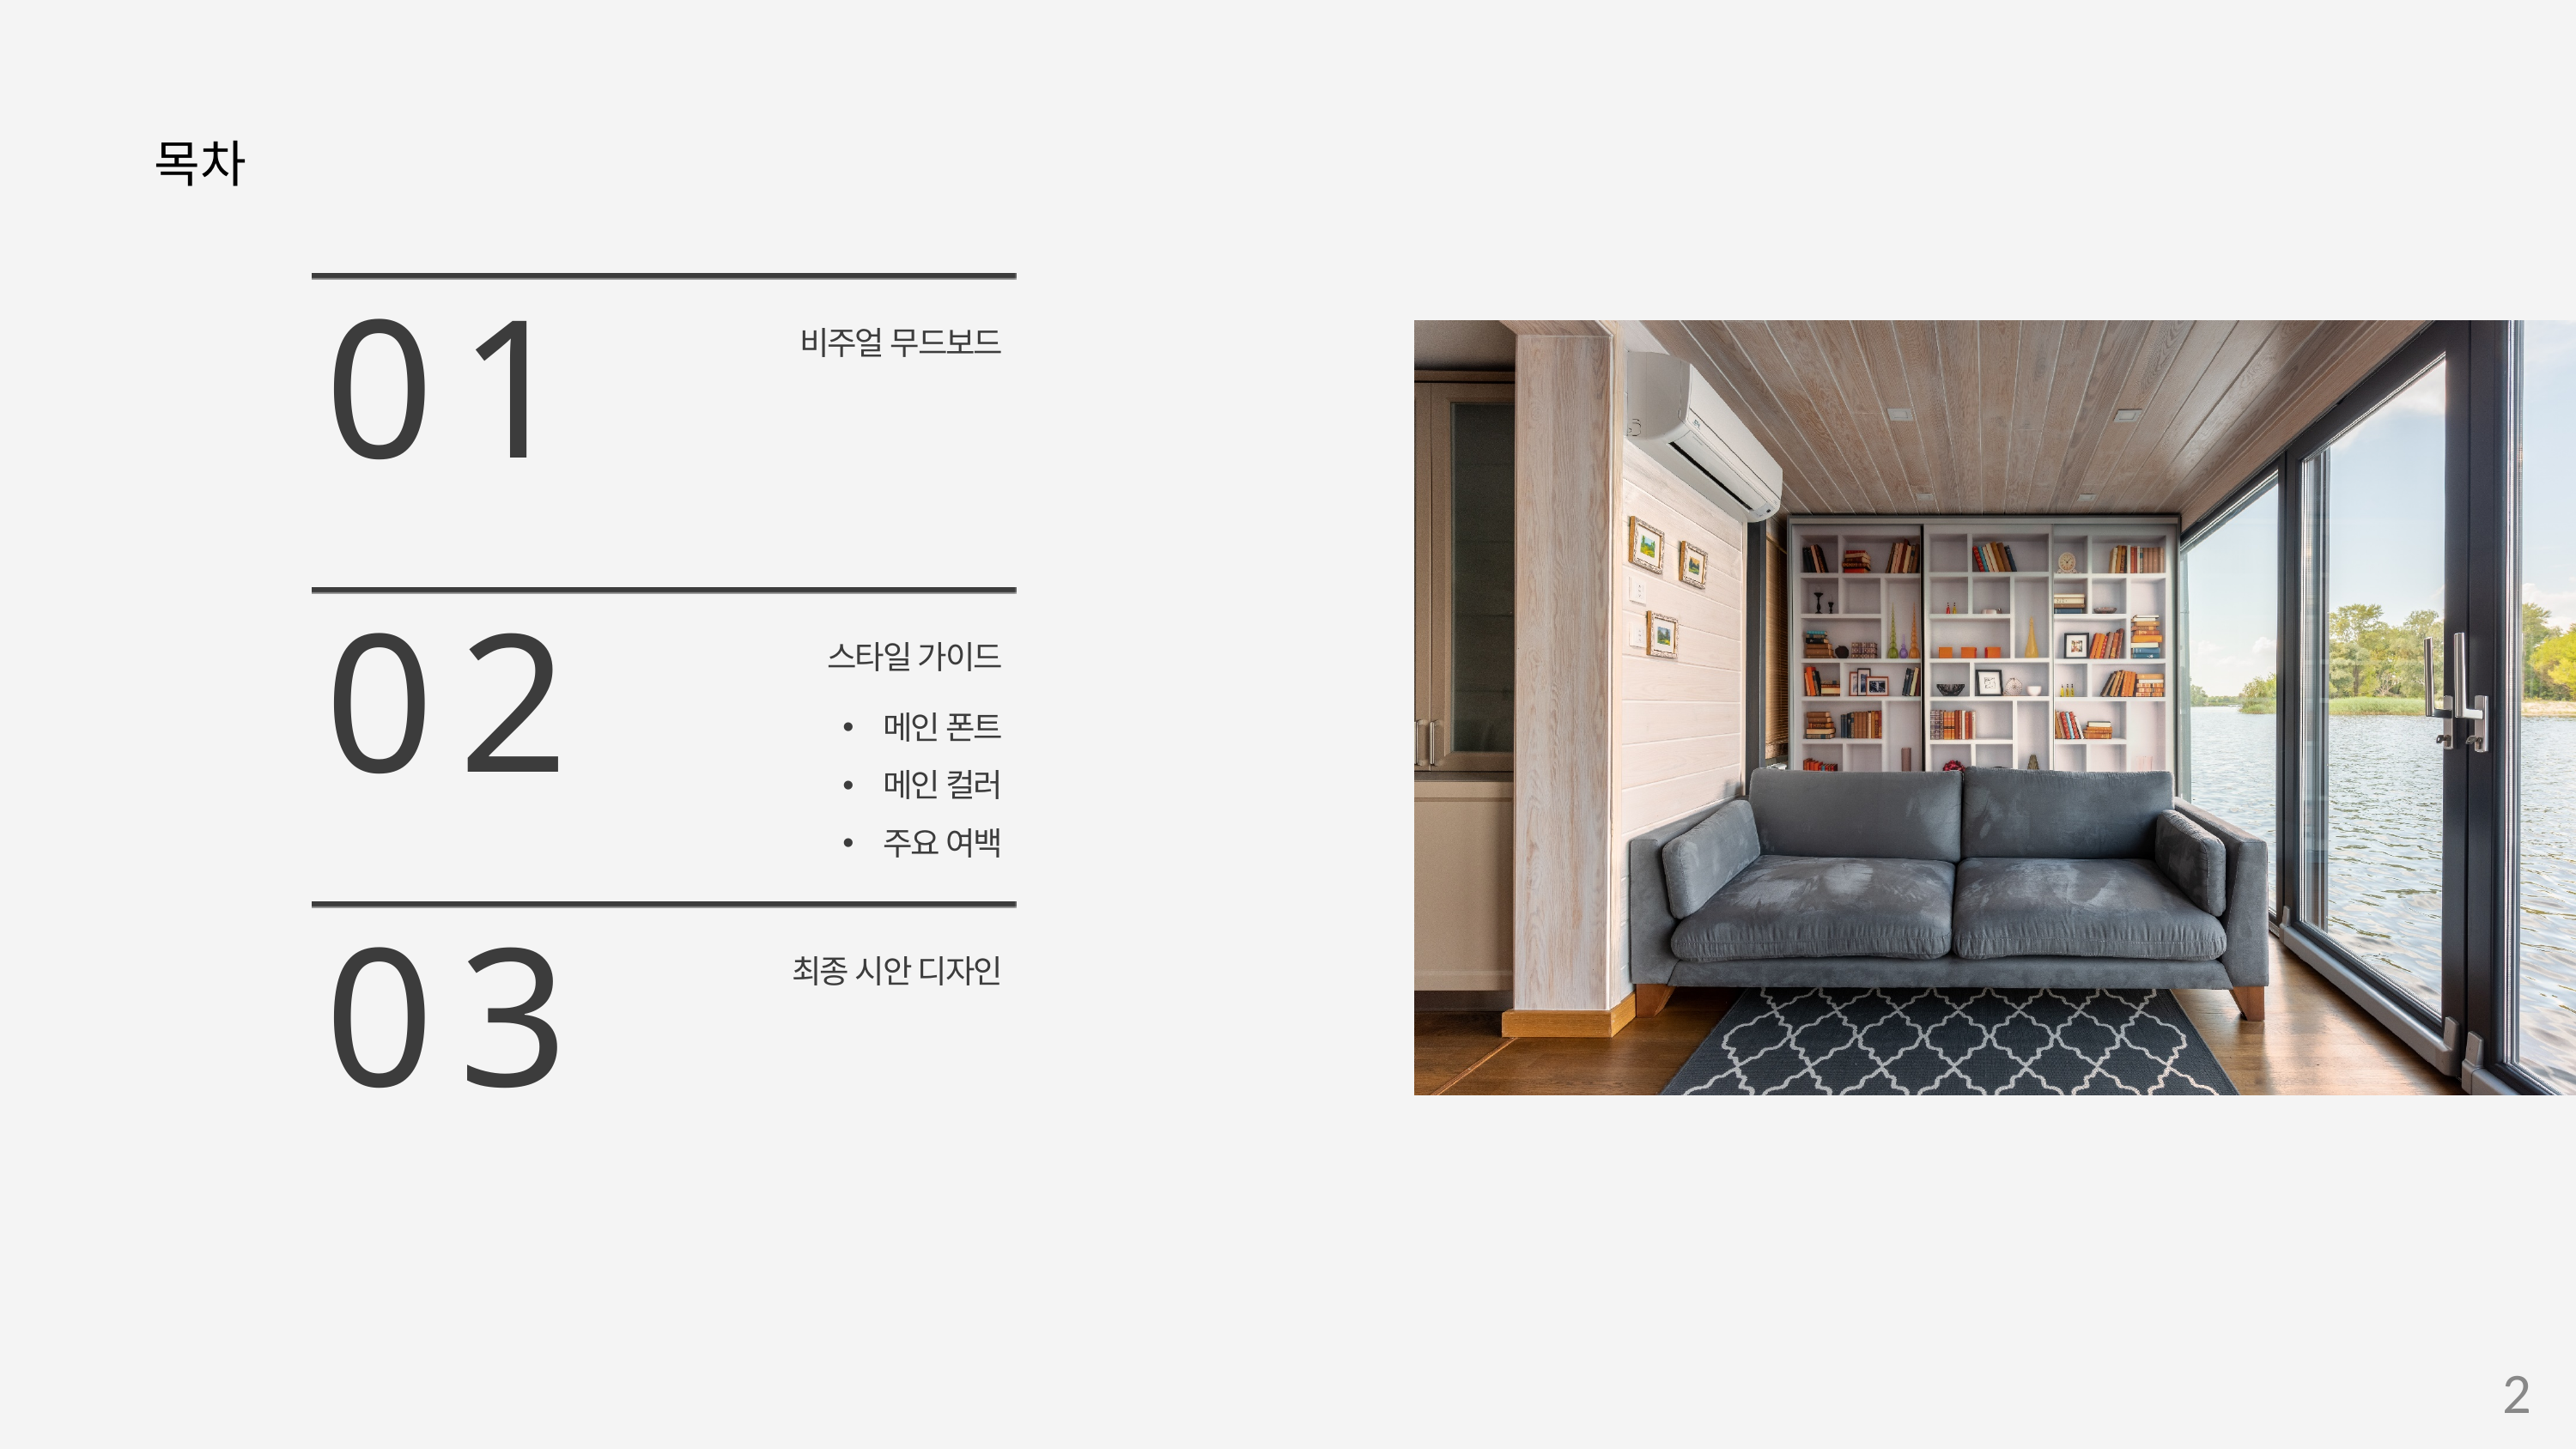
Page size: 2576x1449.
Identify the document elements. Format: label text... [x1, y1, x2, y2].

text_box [312, 888, 1017, 1291]
slide_number 2 [2464, 1355, 2538, 1427]
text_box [312, 260, 1017, 574]
picture [1414, 319, 2576, 1095]
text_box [312, 574, 1017, 888]
text_box 목차 [141, 126, 1463, 199]
